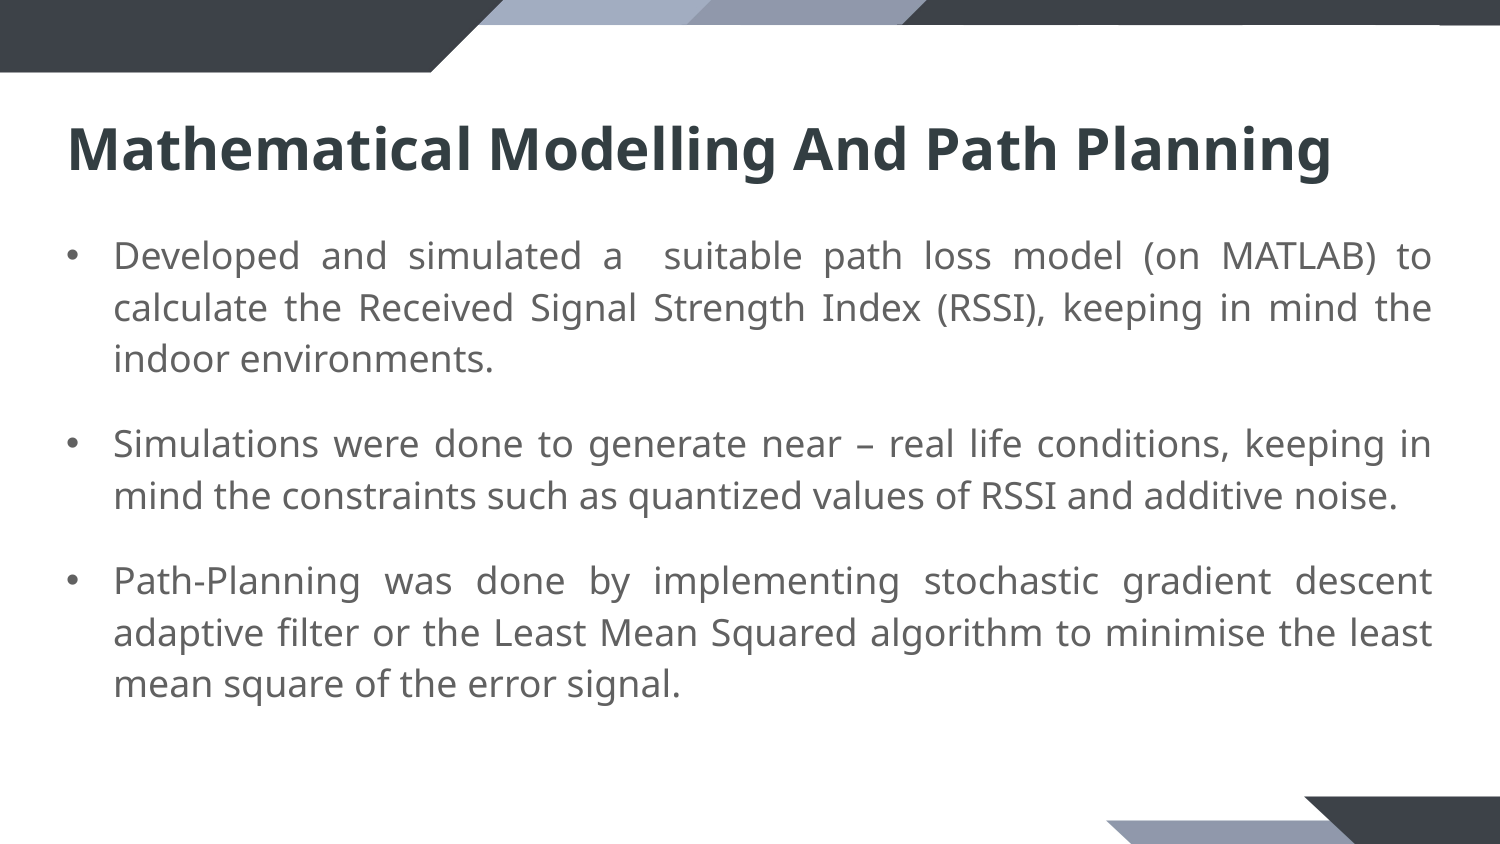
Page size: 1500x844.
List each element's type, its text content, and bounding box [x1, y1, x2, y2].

picture [0, 0, 1500, 844]
list Developed and simulated a suitable path loss model (on MATLAB) to calculate the Received Signal Strength Index (RSSI), keeping in mind the indoor environments. Simulations were done to generate near – real life conditions, keeping in mind the constraints such as quantized values of RSSI and additive noise. Path-Planning was done by implementing stochastic gradient descent adaptive filter or the Least Mean Squared algorithm to minimise the least mean square of the error signal. [51, 210, 1449, 771]
title Mathematical Modelling And Path Planning [51, 97, 1449, 192]
